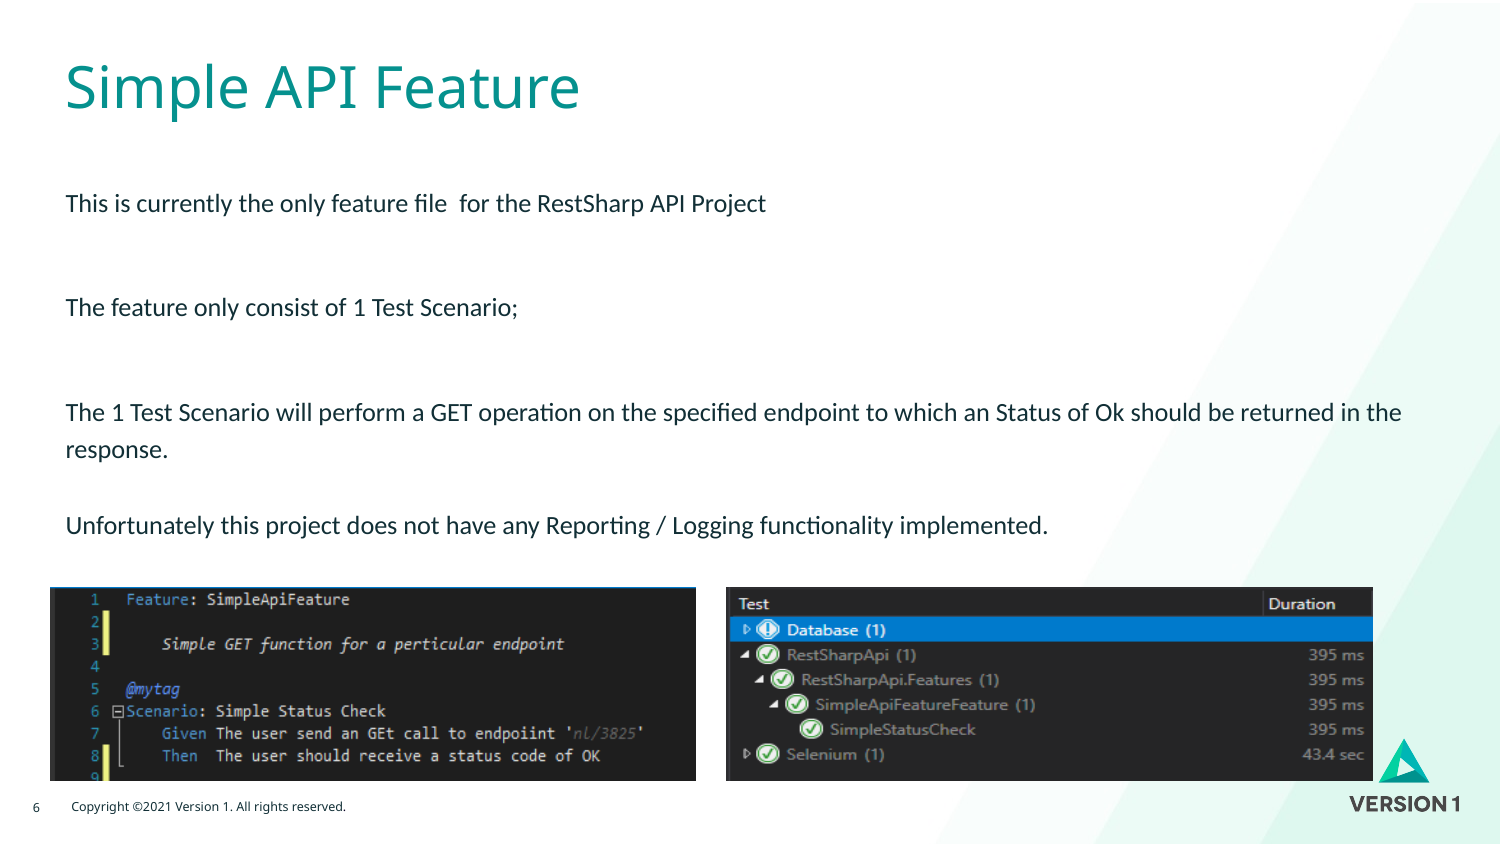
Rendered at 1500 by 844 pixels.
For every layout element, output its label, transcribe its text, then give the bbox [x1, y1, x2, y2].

title Simple API Feature [50, 43, 1086, 131]
picture [0, 3, 1500, 844]
list This is currently the only feature file for the RestSharp API Project The feature only consist of 1 Test Scenario; The 1 Test Scenario will perform a GET operation on the specified endpoint to which an Status of Ok should be returned in the response. Unfortunately this project does not have any Reporting / Logging functionality implemented. [50, 172, 1446, 550]
